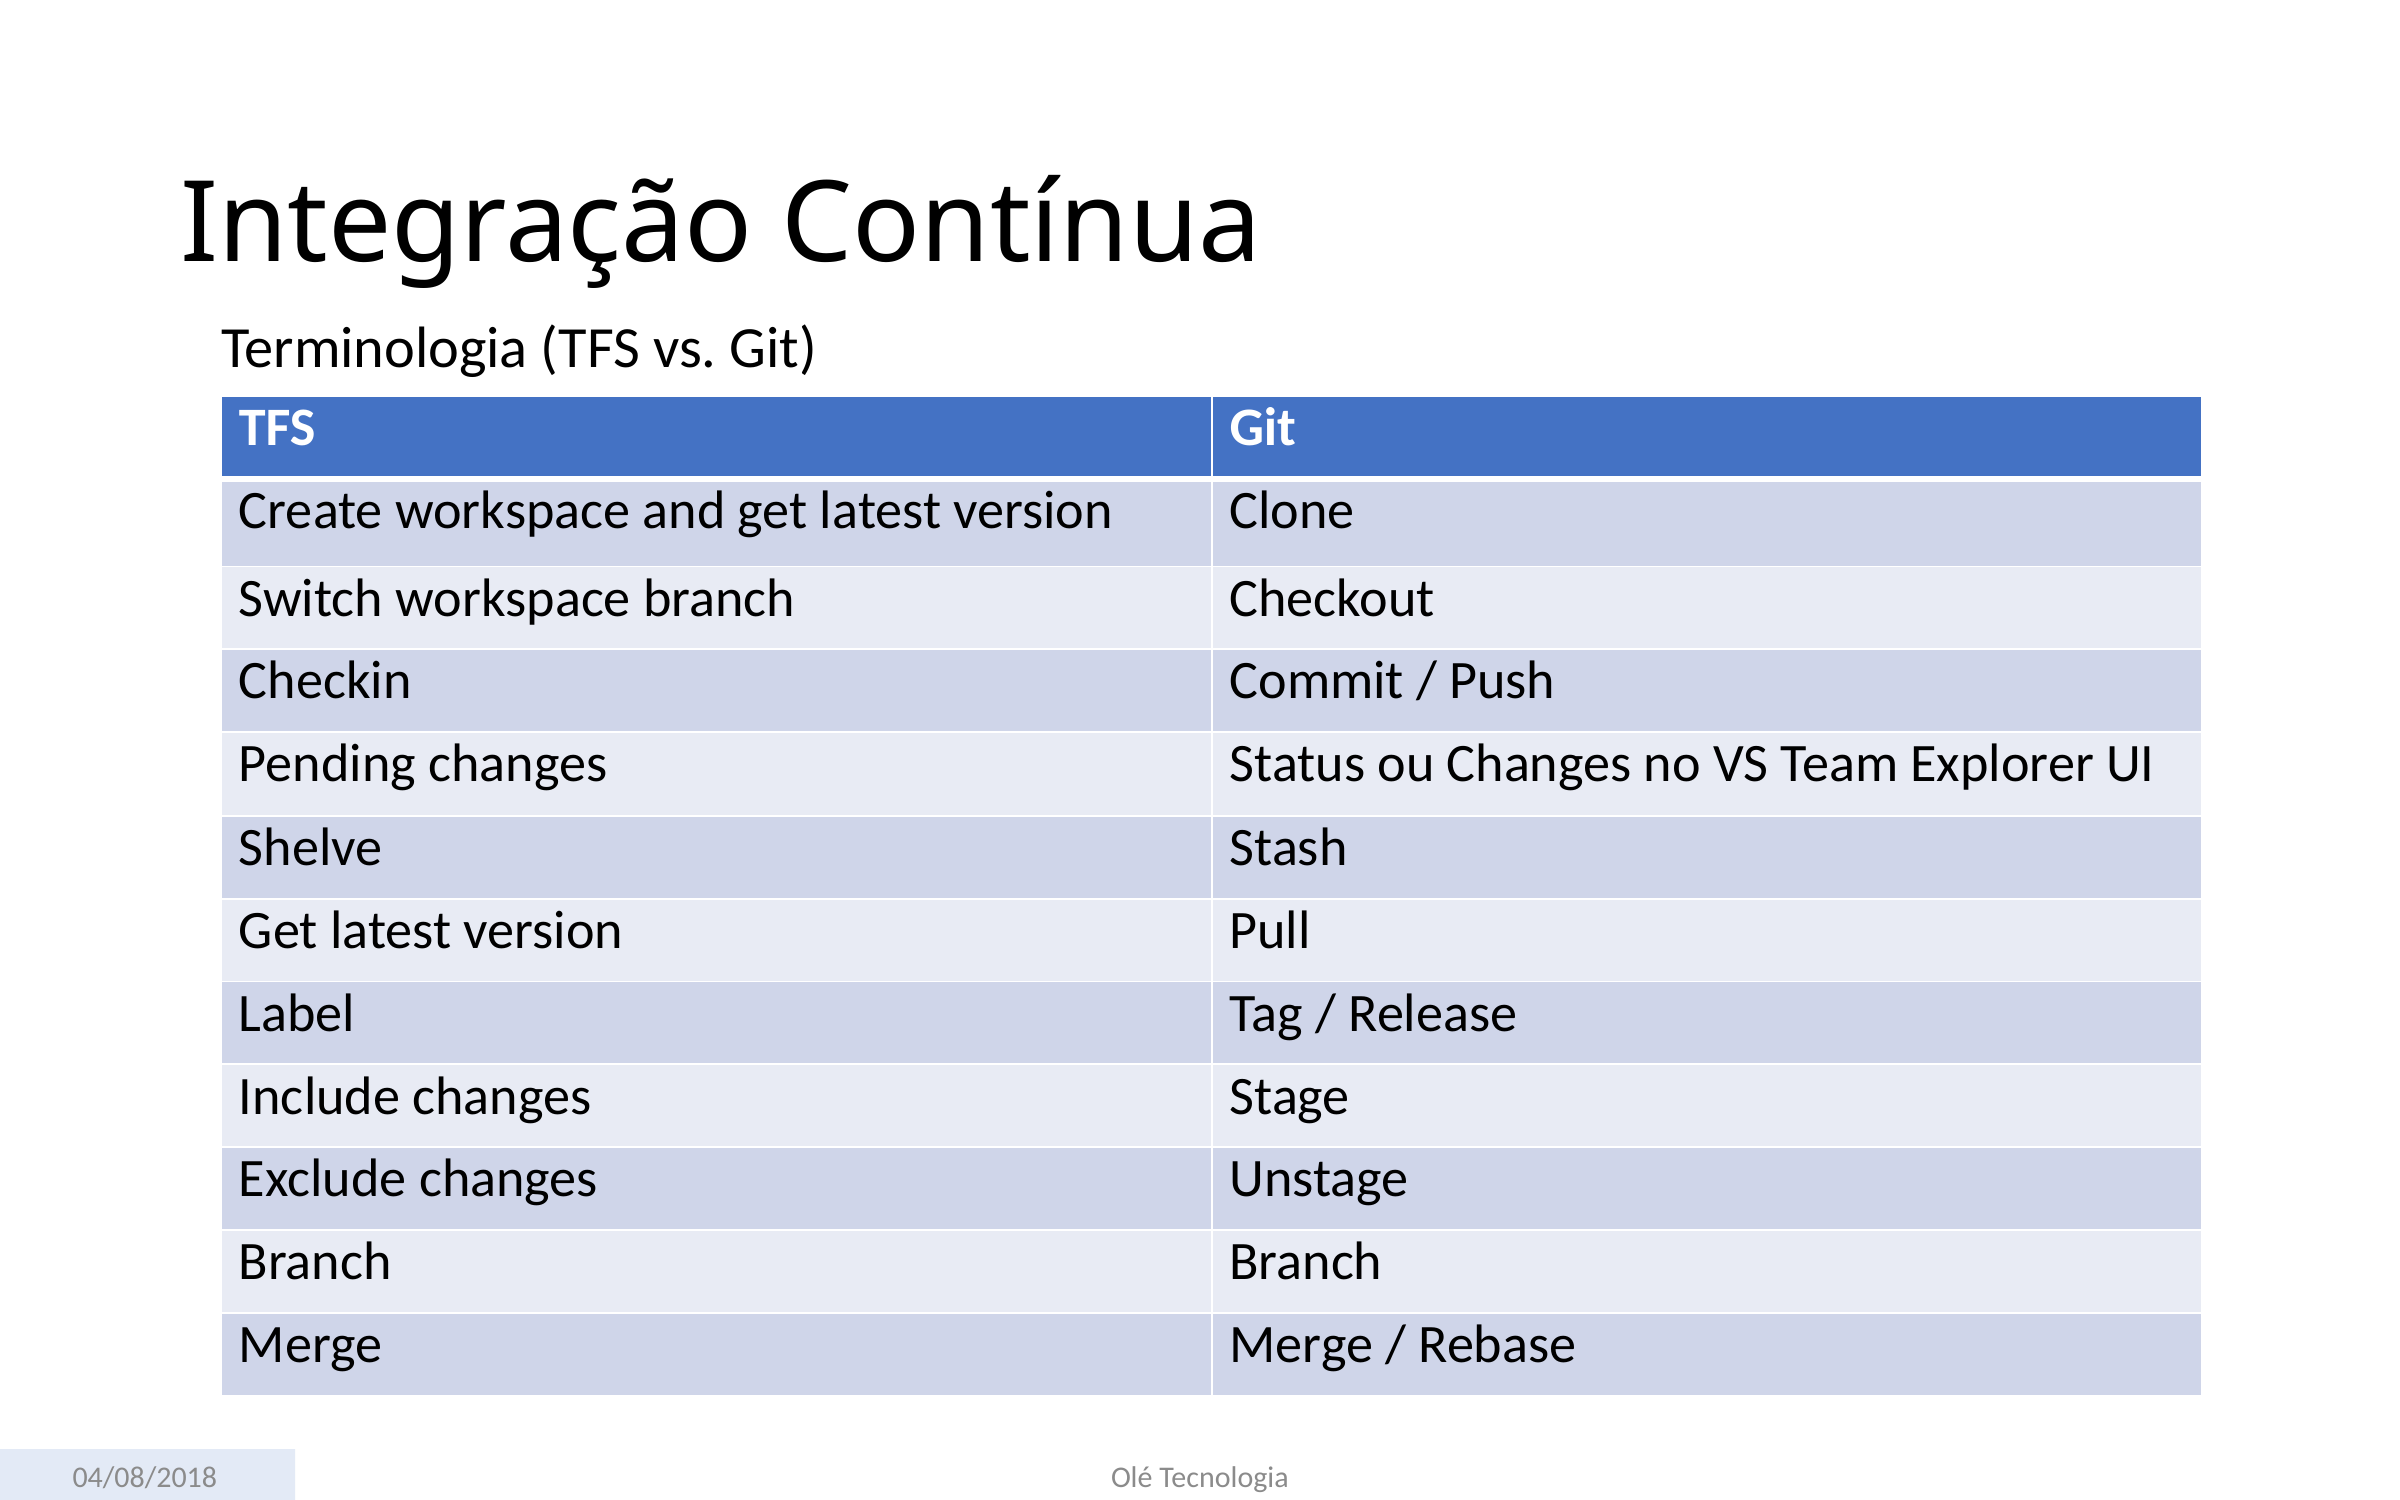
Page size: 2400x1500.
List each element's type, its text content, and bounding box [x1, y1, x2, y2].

table_cell Checkout [1213, 567, 2201, 648]
table_cell Label [222, 982, 1211, 1063]
table_cell Pull [1213, 900, 2201, 981]
table_cell Create workspace and get latest version [222, 482, 1211, 566]
table_cell Unstage [1213, 1148, 2201, 1229]
text_box Terminologia (TFS vs. Git) [206, 301, 1066, 387]
table_cell Branch [222, 1231, 1211, 1312]
table_cell Stage [1213, 1065, 2201, 1146]
table_cell Branch [1213, 1231, 2201, 1312]
table_cell Commit / Push [1213, 650, 2201, 731]
table_cell Tag / Release [1213, 982, 2201, 1063]
table_cell Shelve [222, 817, 1211, 898]
table_cell Exclude changes [222, 1148, 1211, 1229]
title Integração Contínua [165, 79, 2235, 370]
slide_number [57, 1435, 598, 1500]
footer Olé Tecnologia [795, 1435, 1605, 1500]
table_cell Get latest version [222, 900, 1211, 981]
table_header TFS [222, 397, 1211, 476]
table_cell Switch workspace branch [222, 567, 1211, 648]
table_cell Pending changes [222, 733, 1211, 815]
table_cell Status ou Changes no VS Team Explorer UI [1213, 733, 2201, 815]
table_cell Merge / Rebase [1213, 1314, 2201, 1395]
table_cell Checkin [222, 650, 1211, 731]
table_header Git [1213, 397, 2201, 476]
table_cell Stash [1213, 817, 2201, 898]
table_cell Include changes [222, 1065, 1211, 1146]
table_cell Merge [222, 1314, 1211, 1395]
table_cell Clone [1213, 482, 2201, 566]
